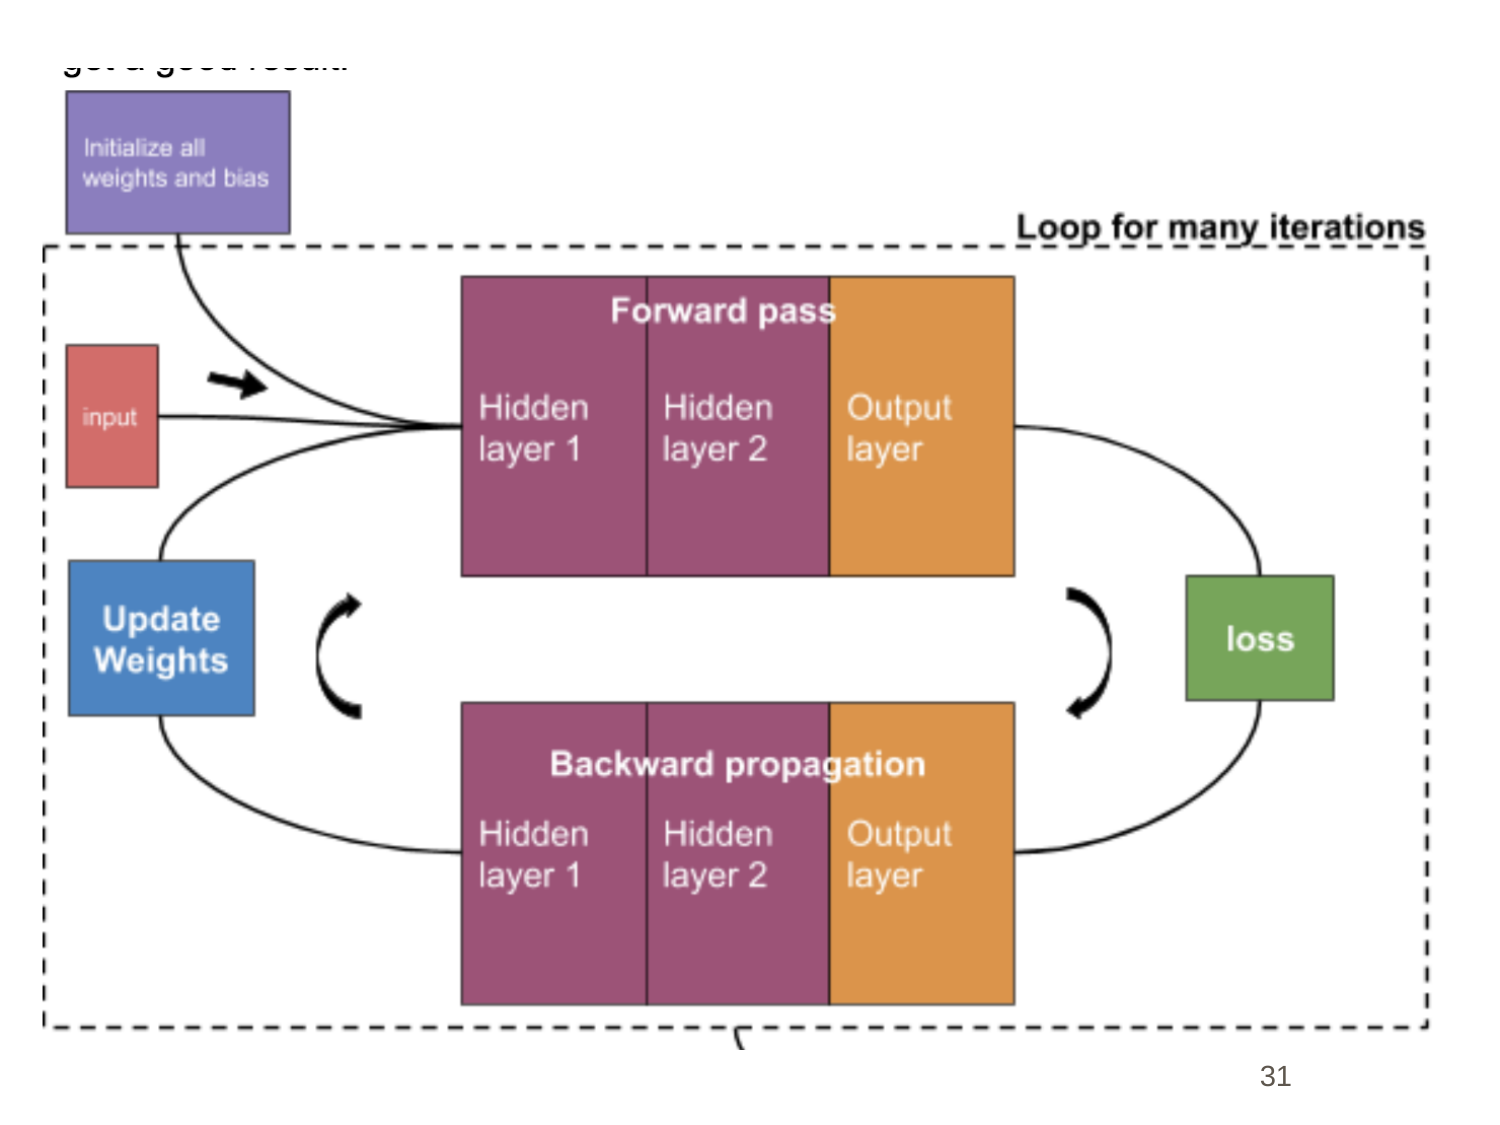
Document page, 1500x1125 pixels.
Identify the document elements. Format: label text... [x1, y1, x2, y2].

slide_number ‹#› [1230, 1059, 1322, 1100]
picture [0, 68, 1500, 1051]
